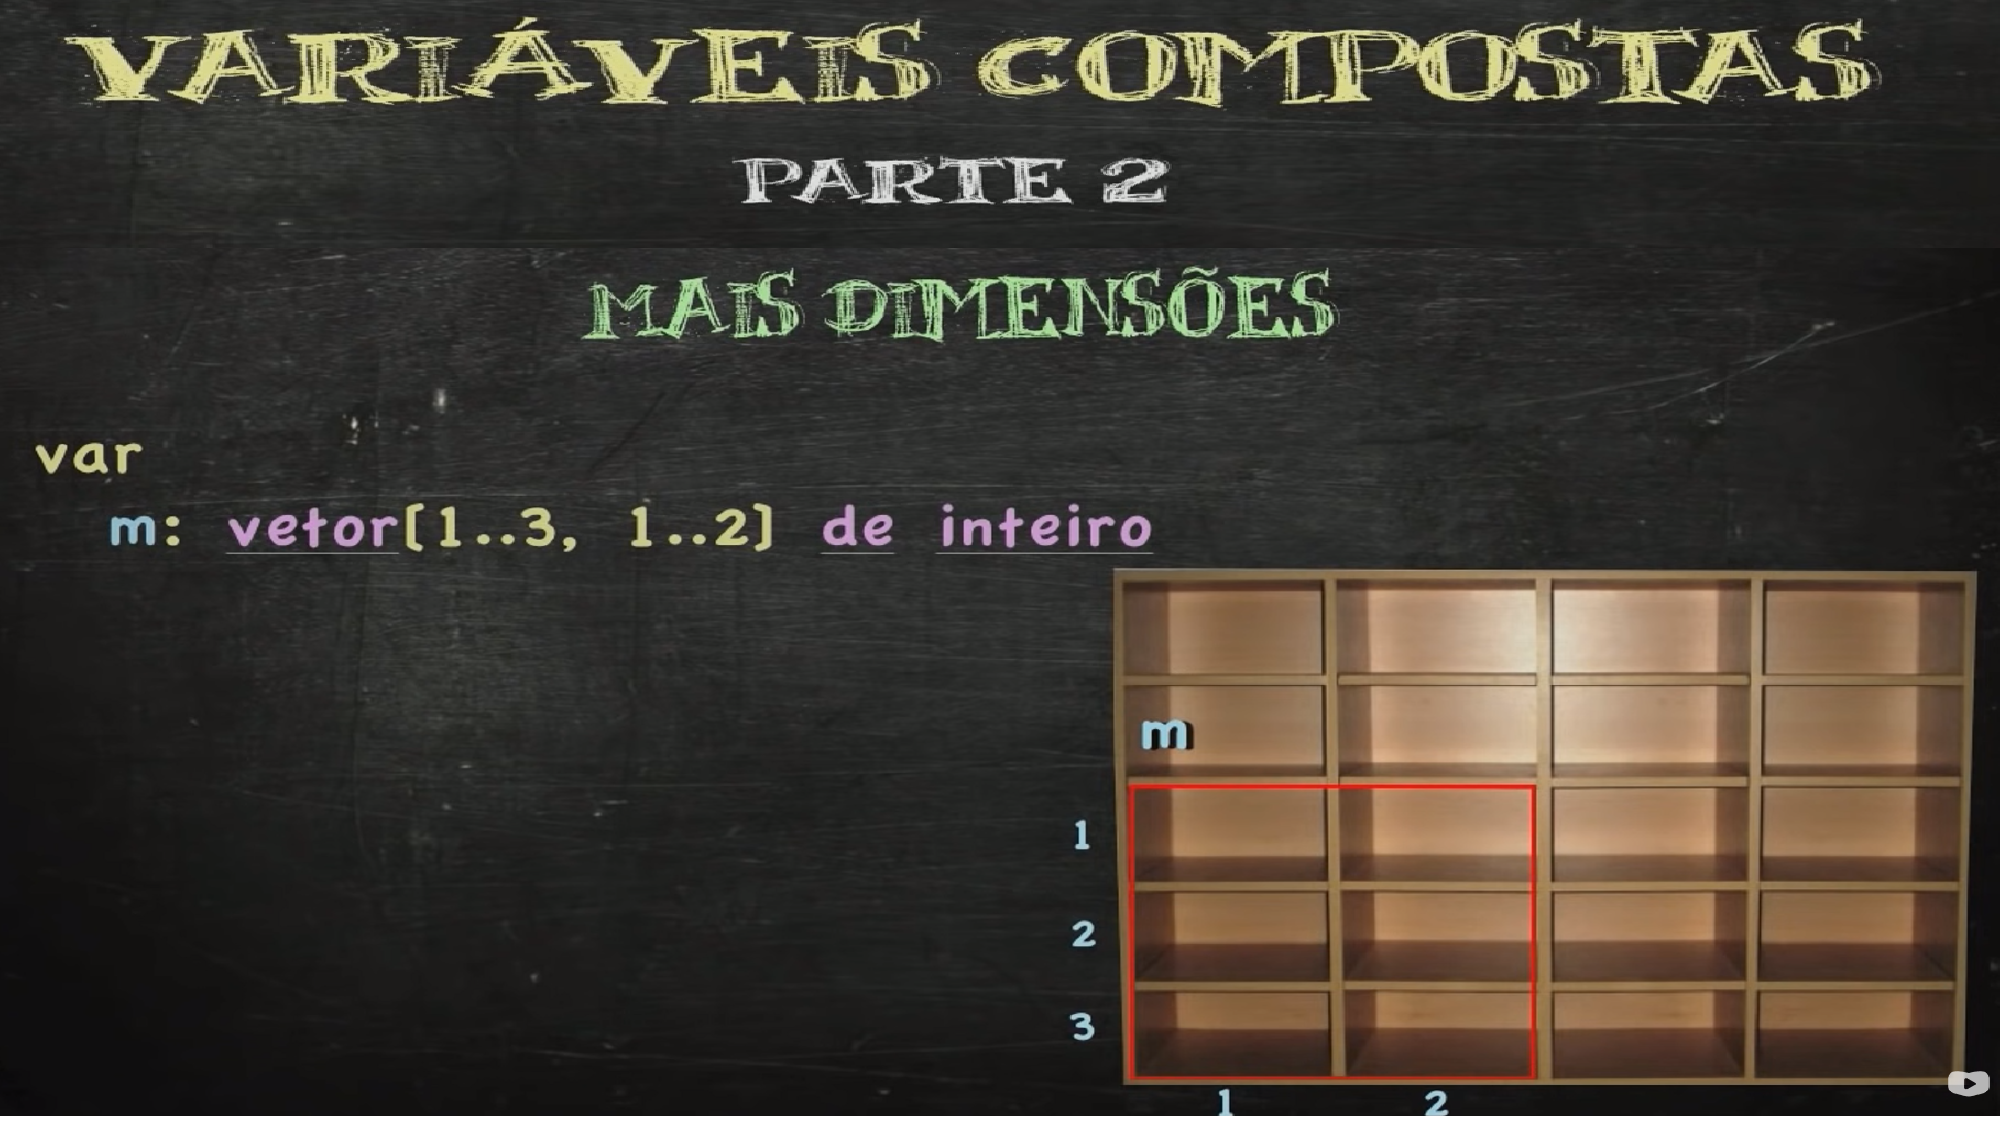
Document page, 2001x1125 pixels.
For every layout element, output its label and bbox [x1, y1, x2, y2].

list [0, 0, 2000, 248]
picture [0, 248, 2000, 1116]
